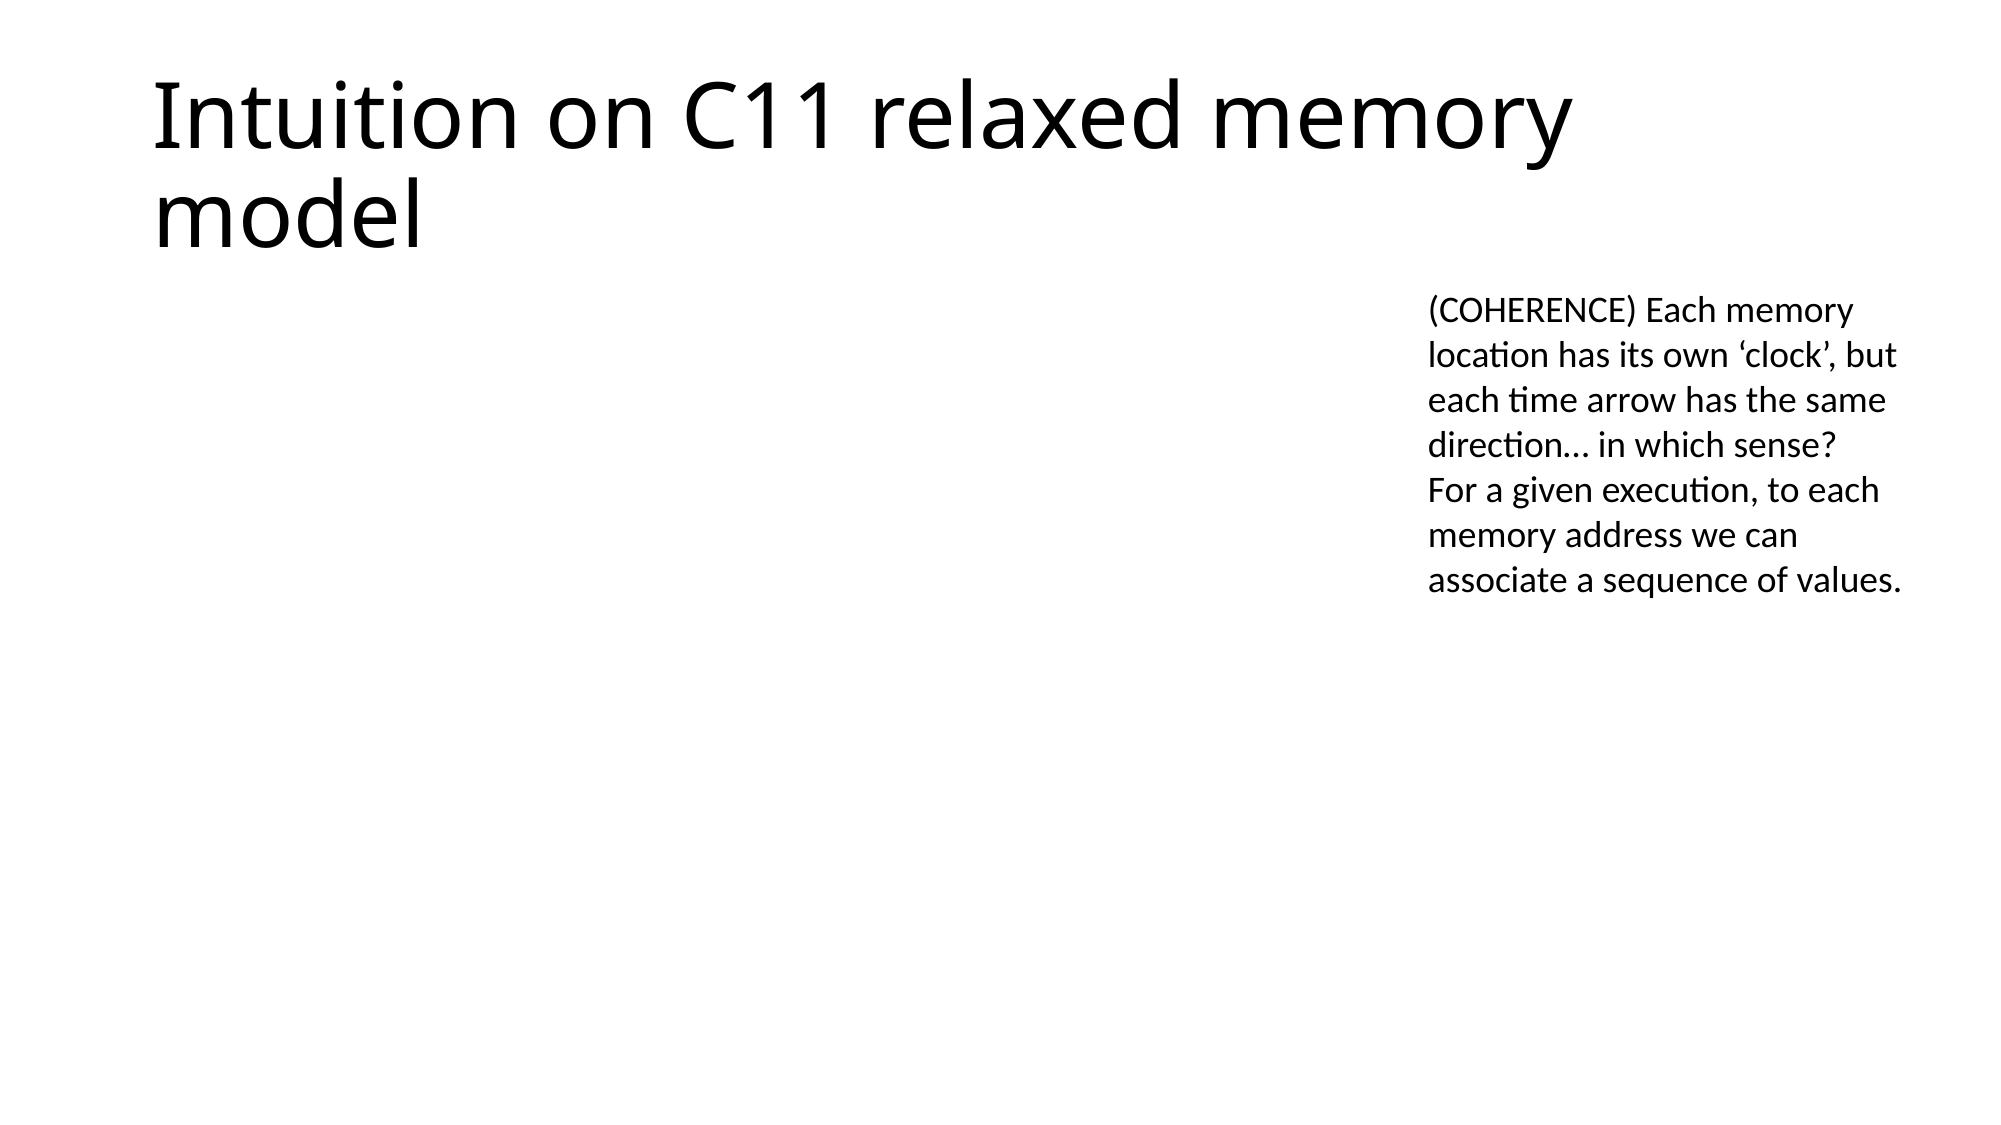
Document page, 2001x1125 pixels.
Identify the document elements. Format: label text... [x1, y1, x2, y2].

title Intuition on C11 relaxed memory model [137, 59, 1863, 278]
text_box (COHERENCE) Each memory location has its own ‘clock’, but each time arrow has the same direction… in which sense? For a given execution, to each memory address we can associate a sequence of values. [1413, 277, 1937, 652]
